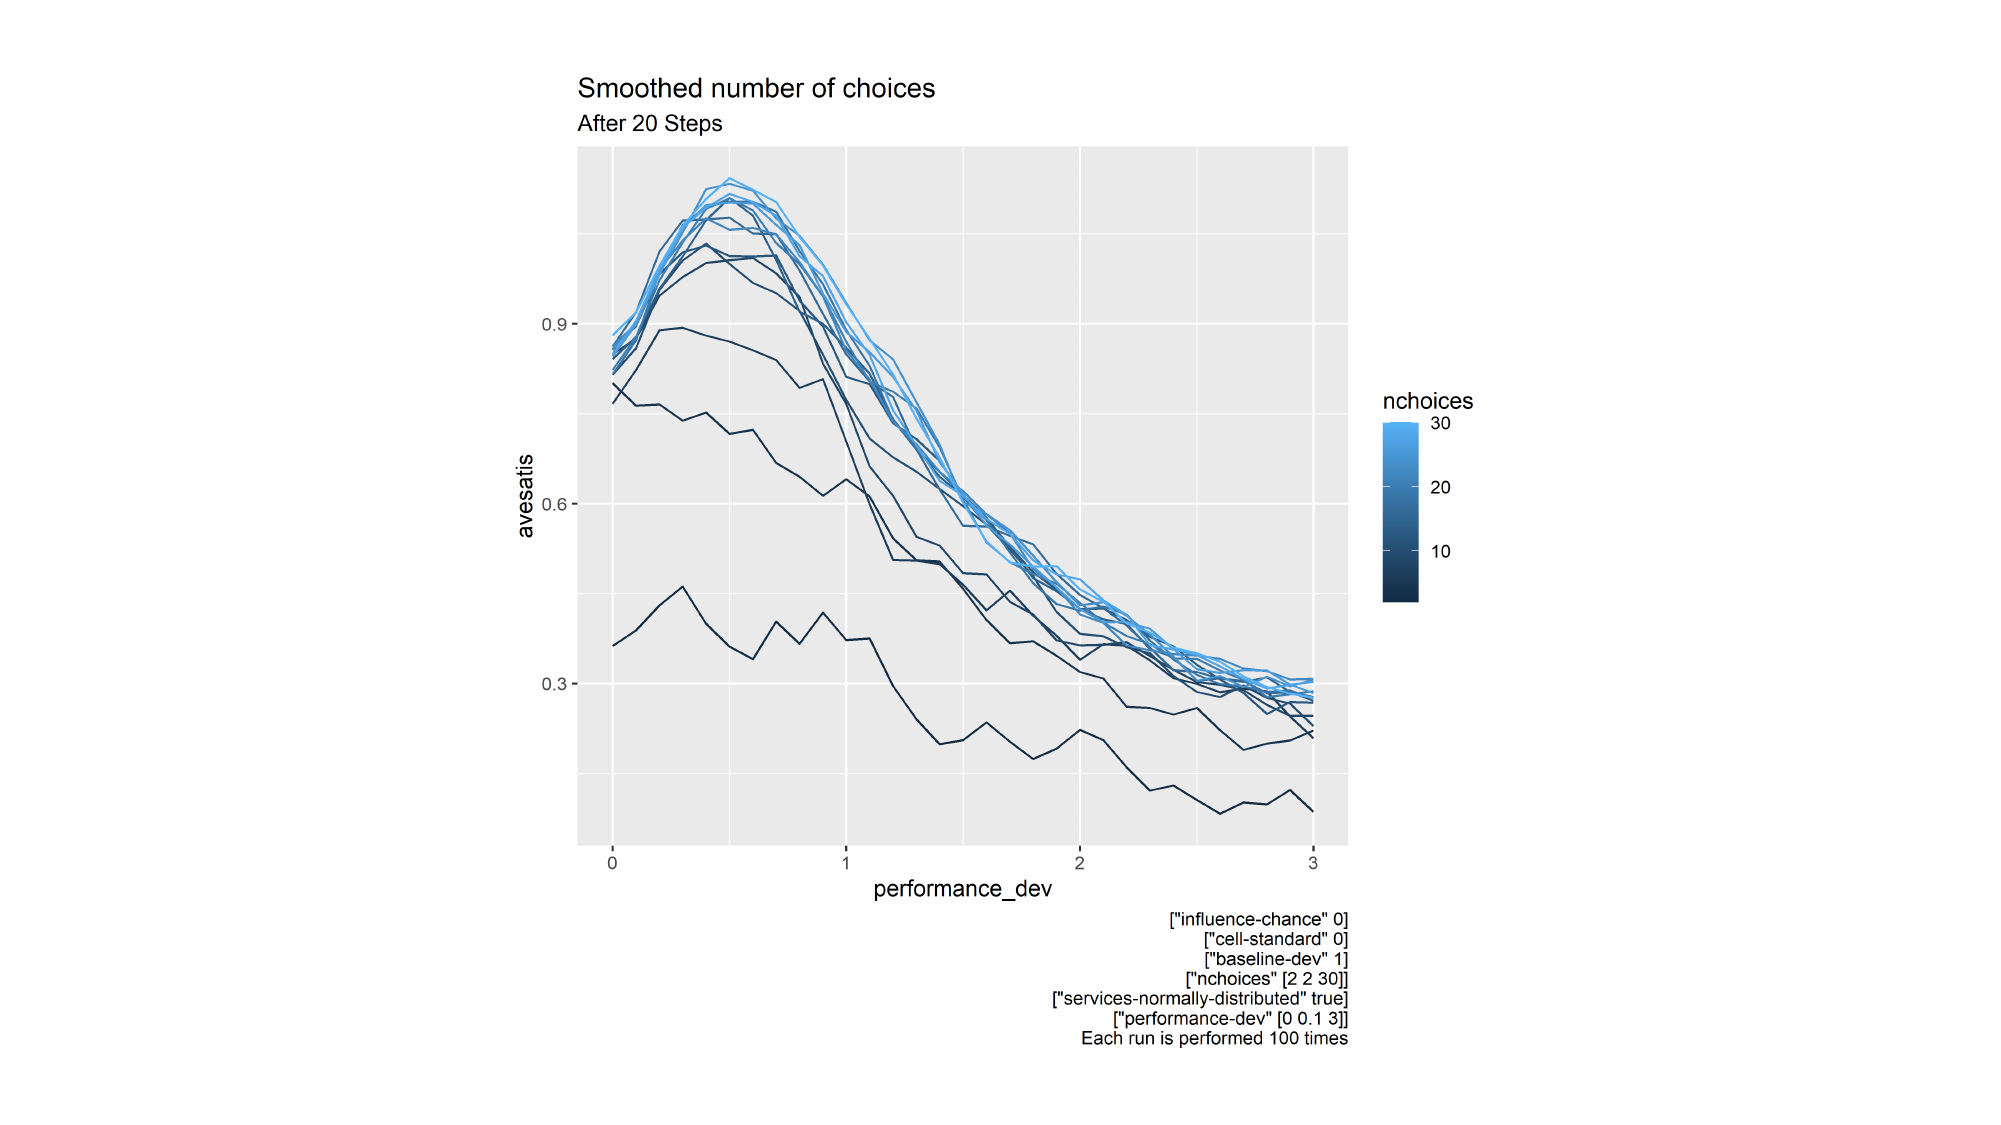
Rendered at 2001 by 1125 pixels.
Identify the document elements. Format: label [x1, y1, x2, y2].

picture [492, 54, 1508, 1071]
